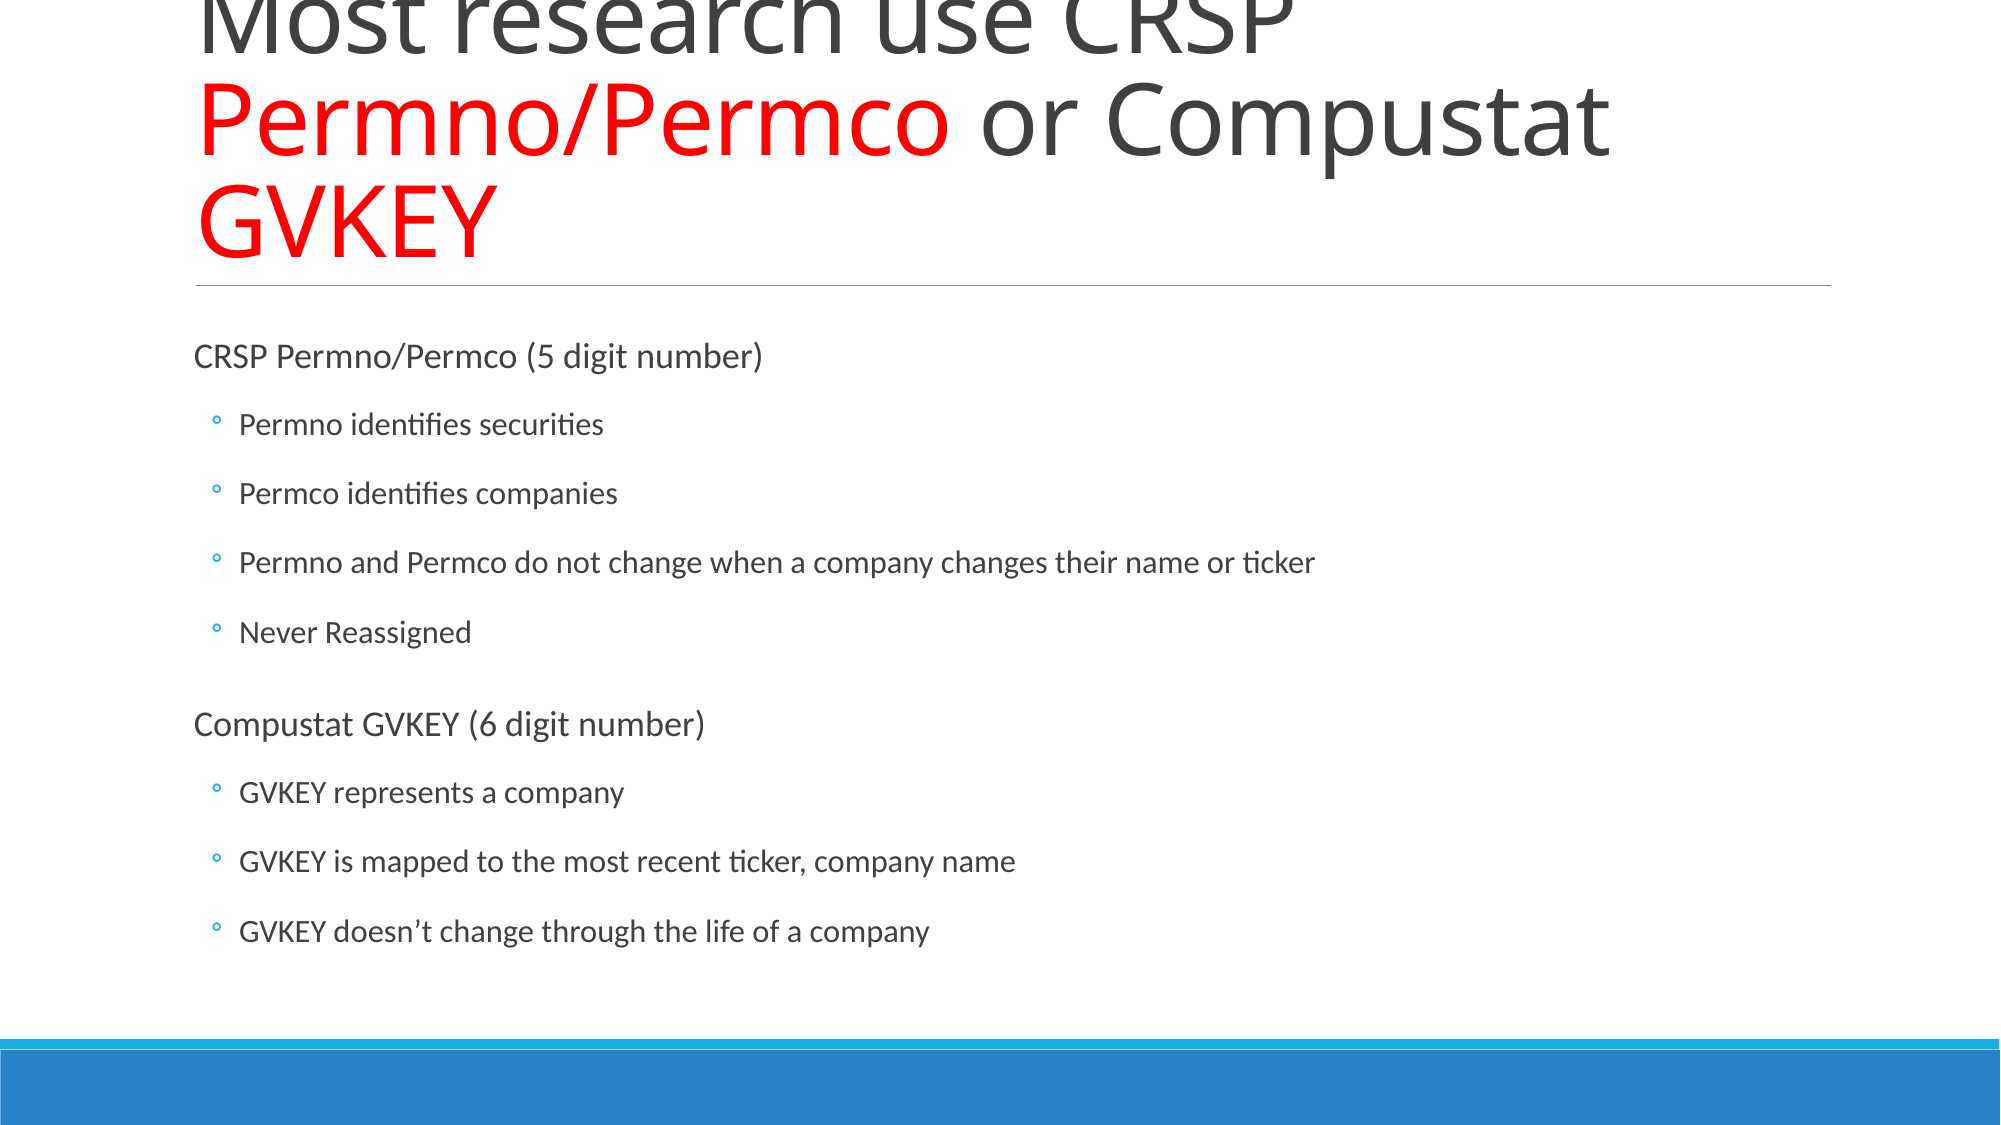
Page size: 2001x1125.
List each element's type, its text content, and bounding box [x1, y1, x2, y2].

list CRSP Permno/Permco (5 digit number) Permno identifies securities Permco identifies companies Permno and Permco do not change when a company changes their name or ticker Never Reassigned Compustat GVKEY (6 digit number) GVKEY represents a company GVKEY is mapped to the most recent ticker, company name GVKEY doesn’t change through the life of a company [180, 302, 1830, 963]
title Most research use CRSP Permno/Permco or Compustat GVKEY [180, 47, 1830, 285]
